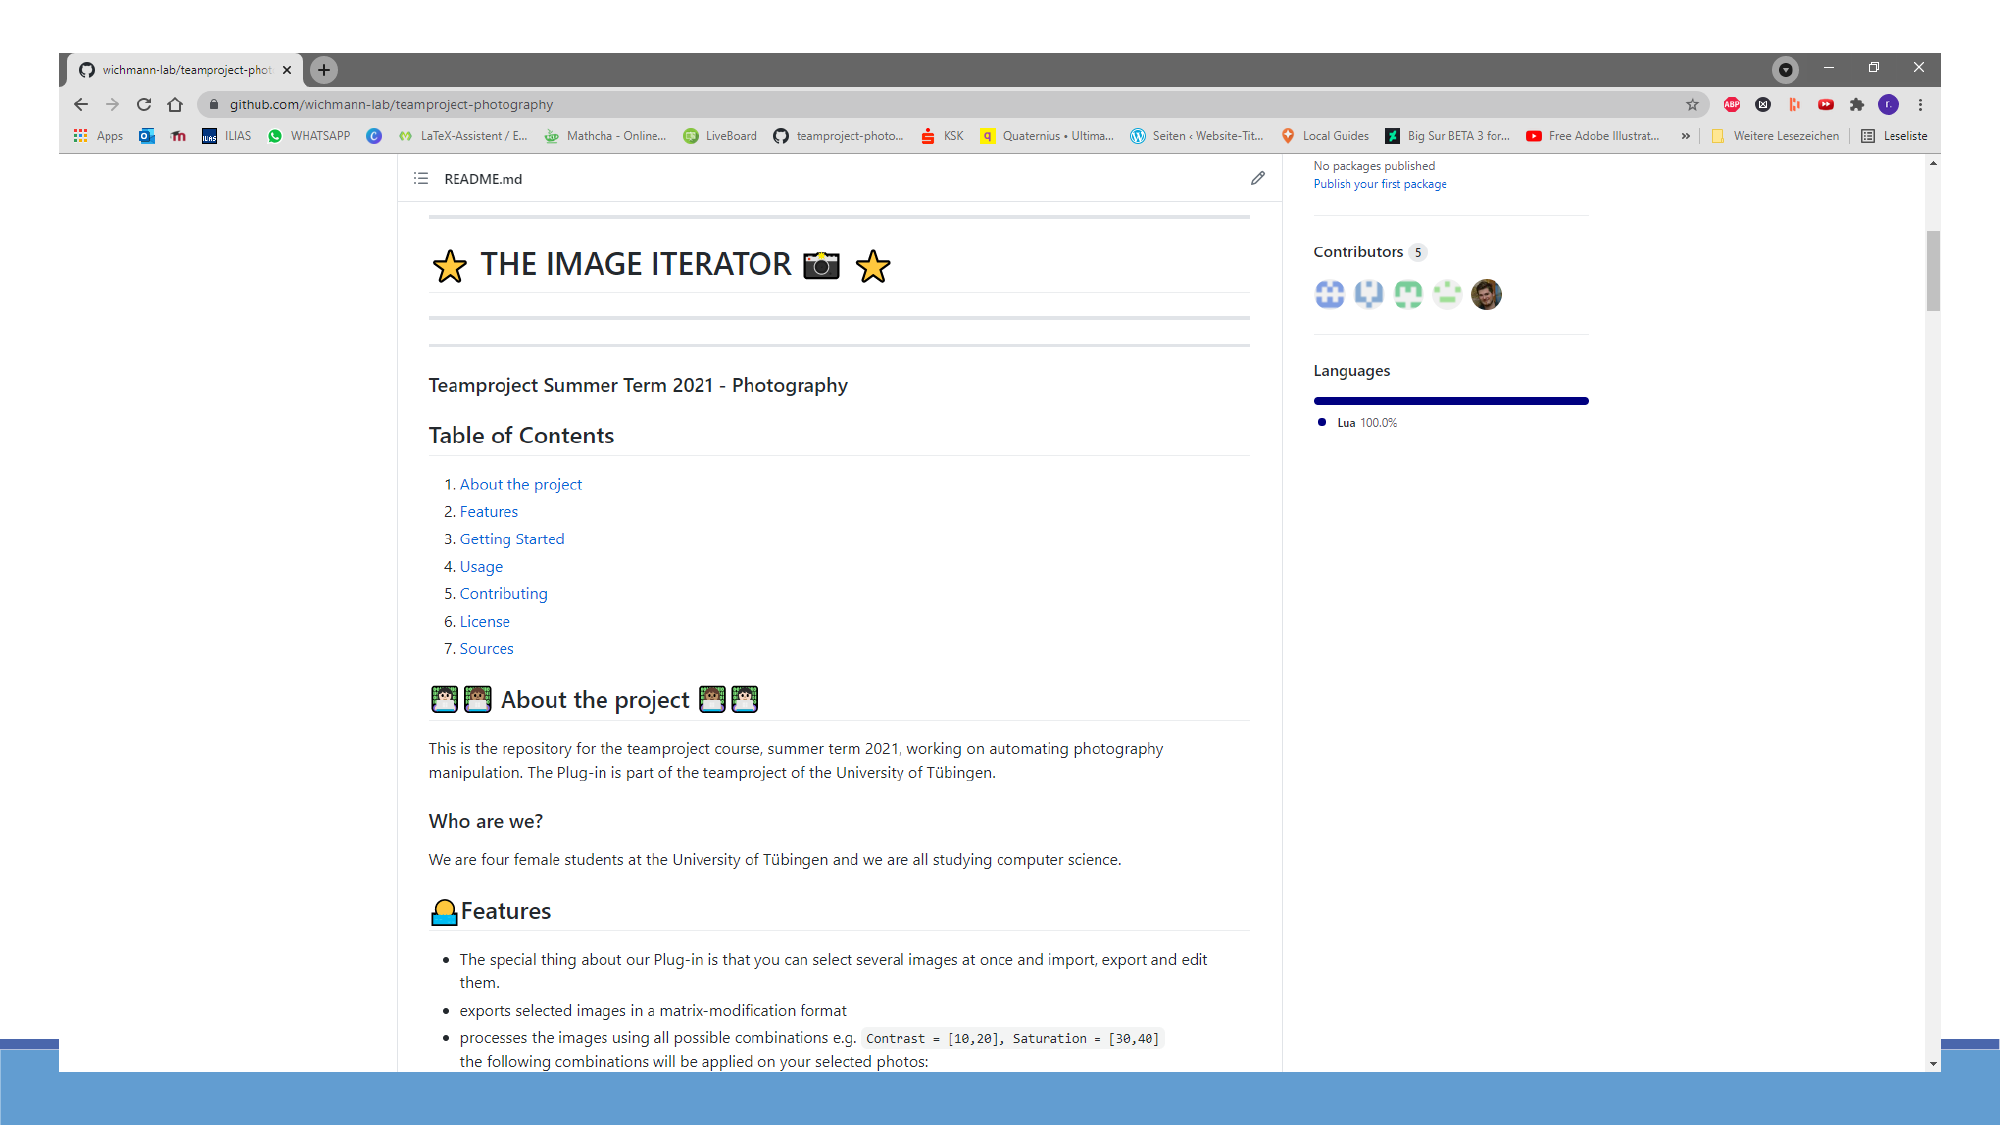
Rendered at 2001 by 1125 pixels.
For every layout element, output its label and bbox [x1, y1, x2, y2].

picture [59, 52, 1941, 1073]
